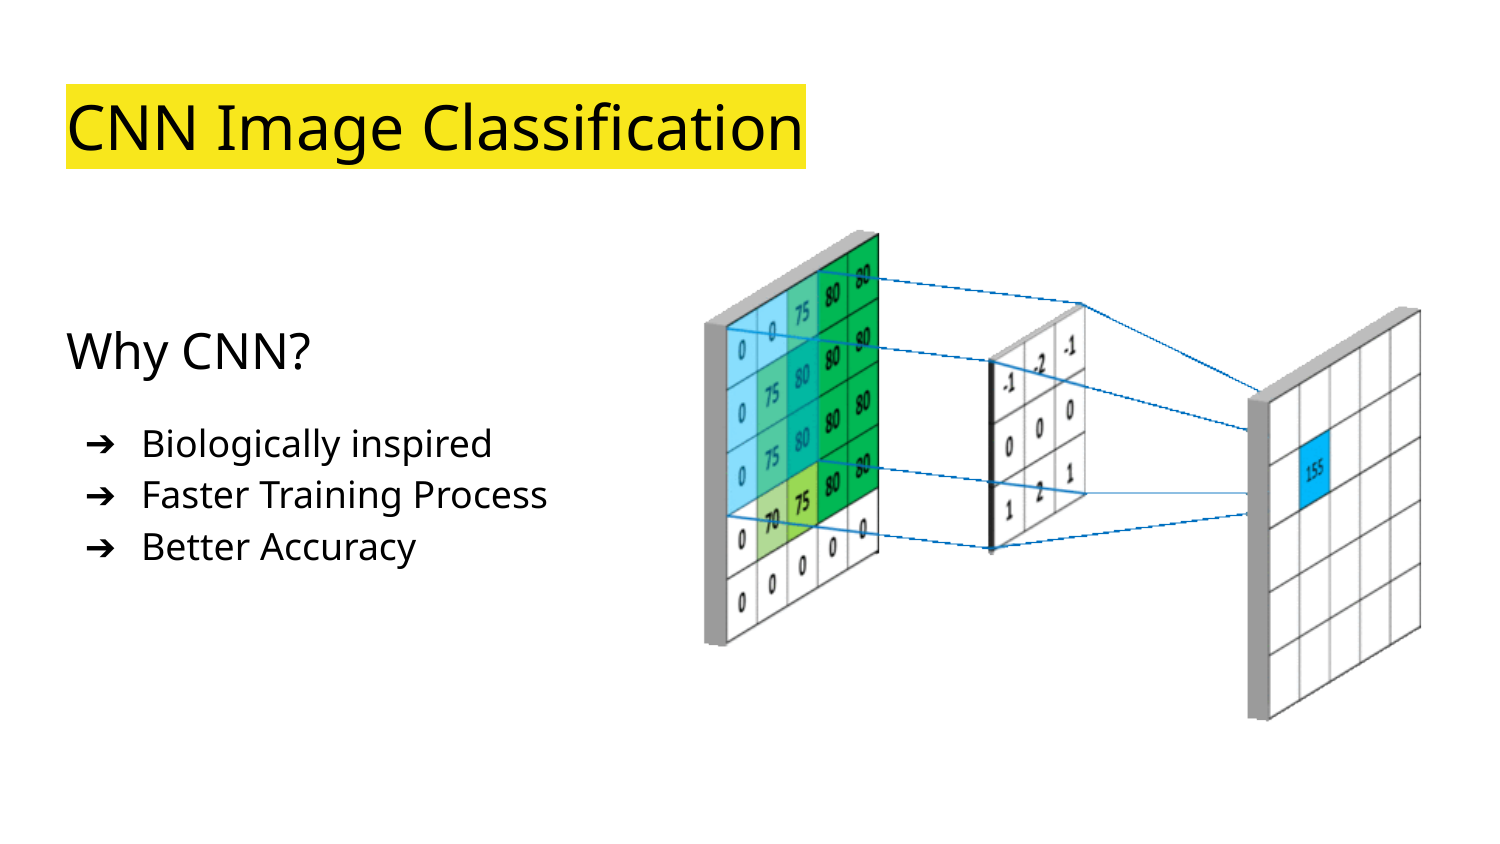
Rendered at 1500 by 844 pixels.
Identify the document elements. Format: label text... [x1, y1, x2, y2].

title CNN Image Classification [51, 72, 633, 167]
picture [639, 68, 1482, 844]
list Why CNN? Biologically inspired Faster Training Process Better Accuracy [51, 202, 633, 750]
